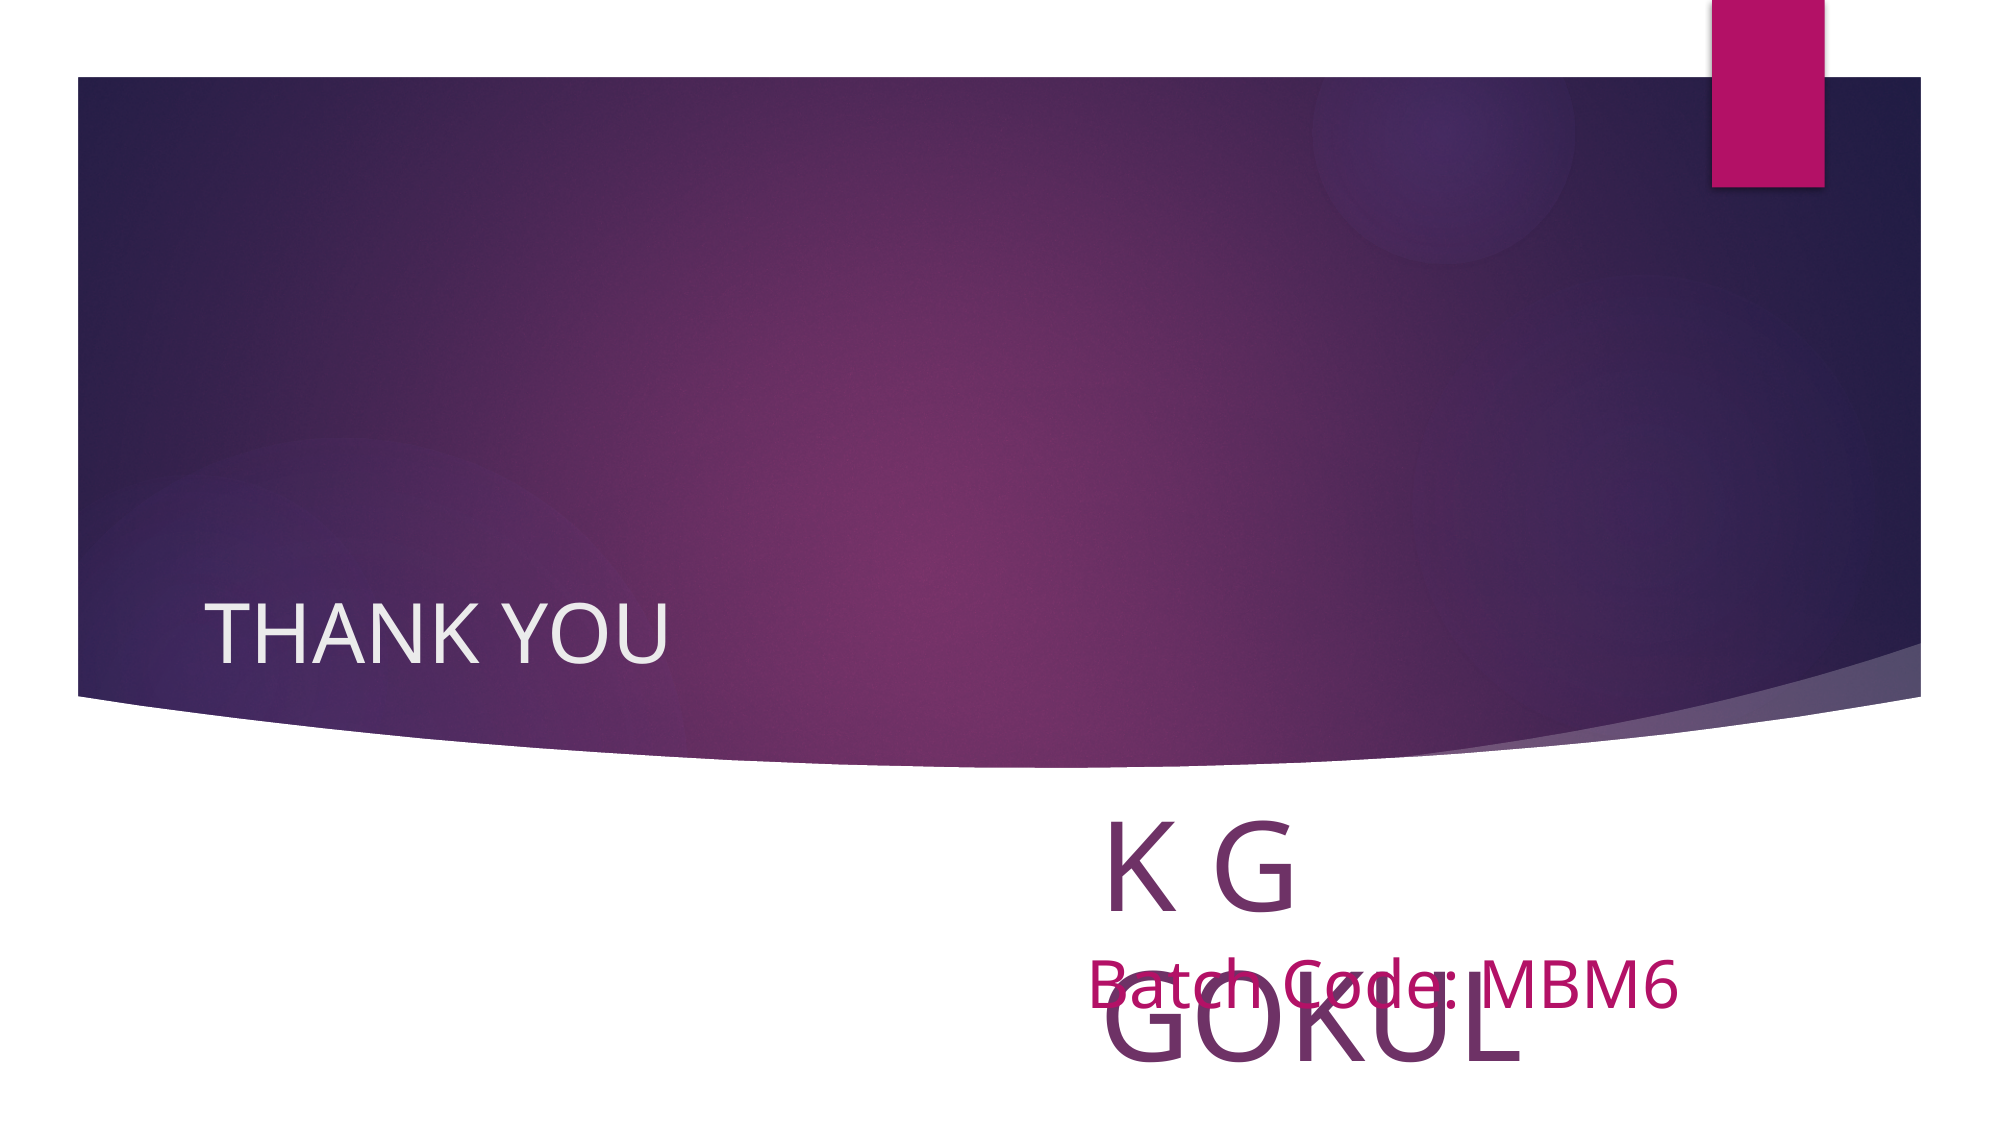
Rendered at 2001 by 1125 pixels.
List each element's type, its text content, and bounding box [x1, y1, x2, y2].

list K G GOKUL [1084, 779, 1767, 946]
text_box Batch Code: MBM6 [1071, 934, 1696, 1030]
title THANK YOU [189, 388, 1638, 688]
